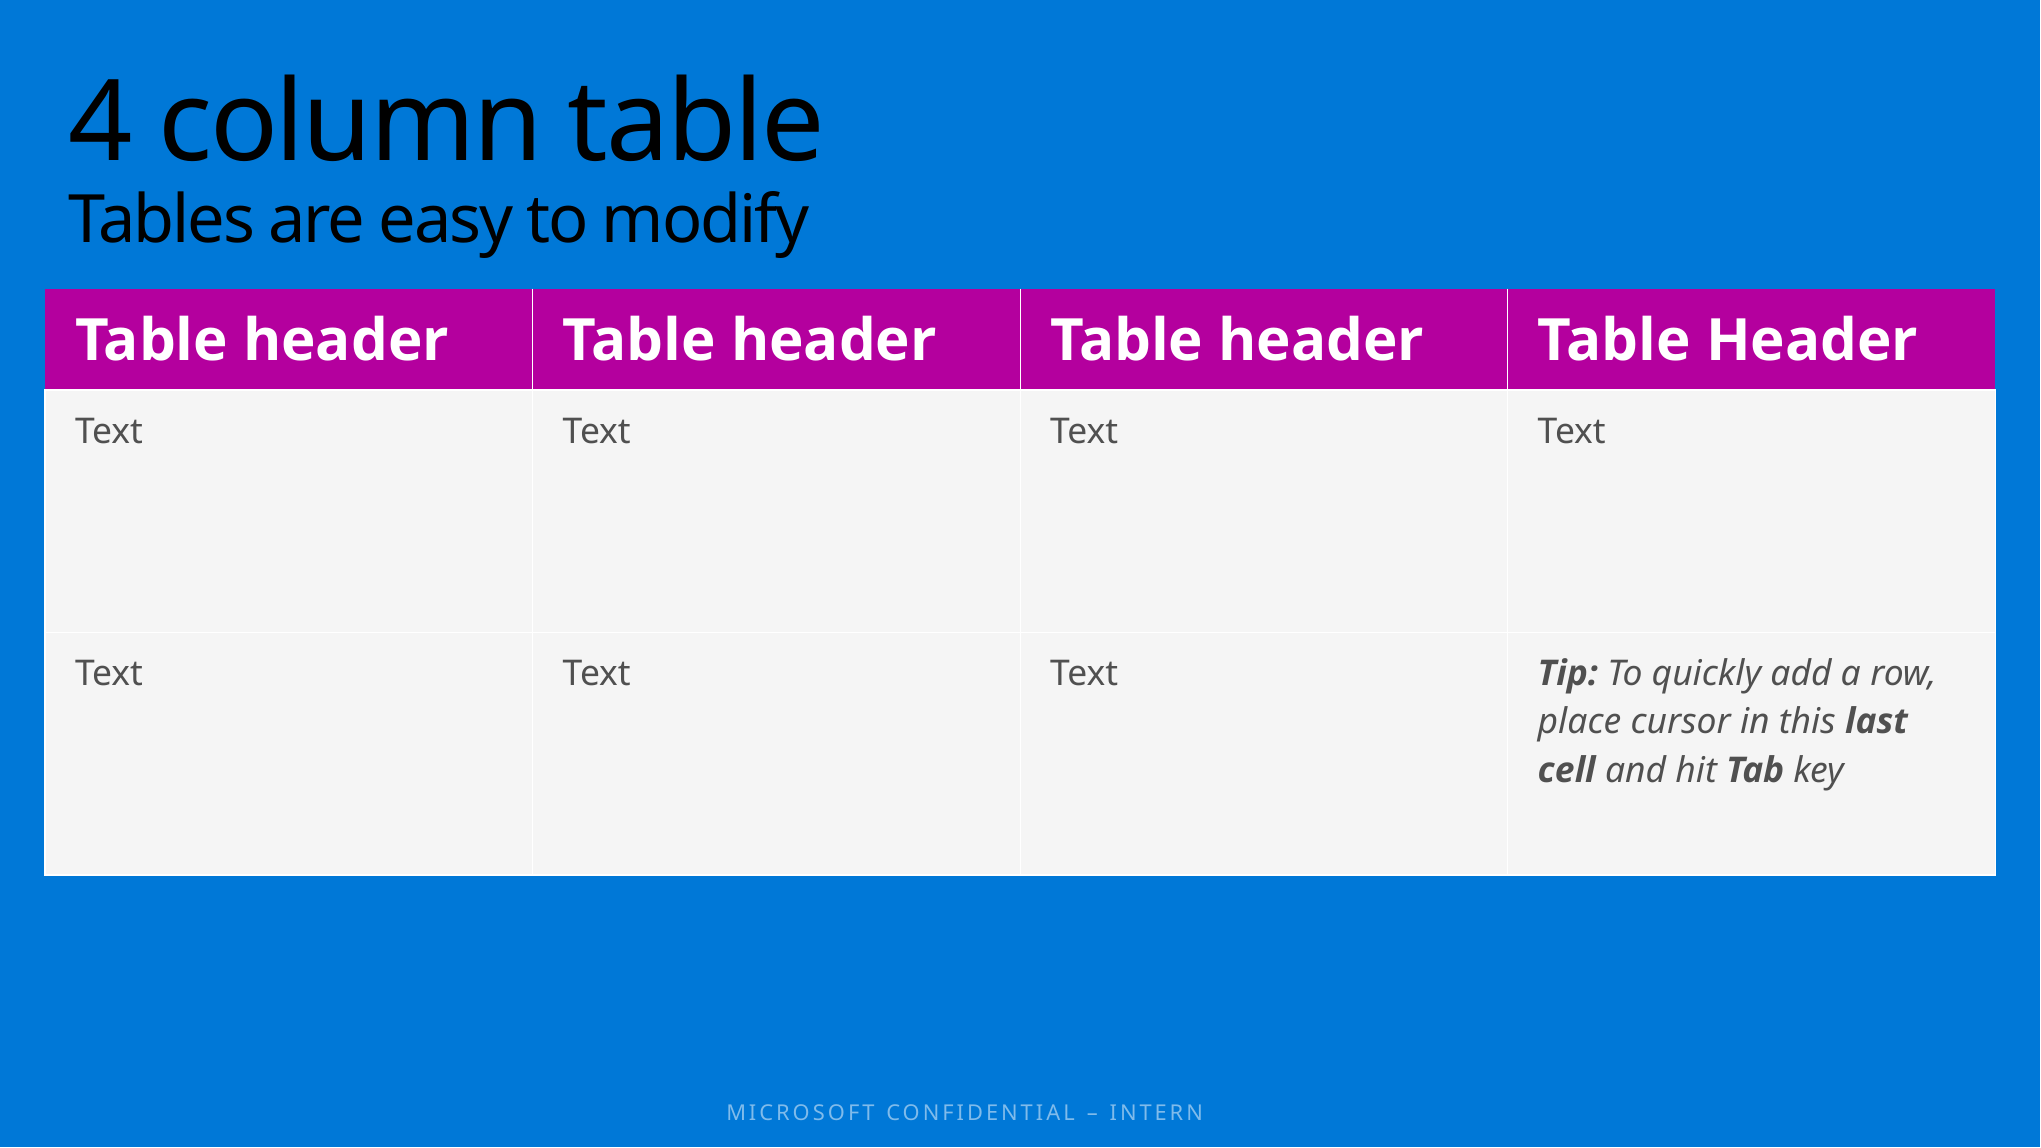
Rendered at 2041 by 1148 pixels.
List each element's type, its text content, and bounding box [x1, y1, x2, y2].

table_cell Text [1508, 391, 1995, 632]
table_cell Text [1021, 633, 1507, 874]
table_cell Tip: To quickly add a row, place cursor in this last cell and hit Tab key [1508, 633, 1995, 874]
table_cell Text [1021, 391, 1507, 632]
table_header Table header [1021, 289, 1507, 389]
table_cell Text [46, 633, 532, 874]
table_header Table header [533, 289, 1020, 389]
table_cell Text [533, 633, 1020, 874]
table_header Table Header [1508, 289, 1995, 389]
title 4 column table Tables are easy to modify [45, 48, 1996, 199]
table_cell Text [533, 391, 1020, 632]
table_cell Text [46, 391, 532, 632]
table_header Table header [45, 289, 532, 389]
